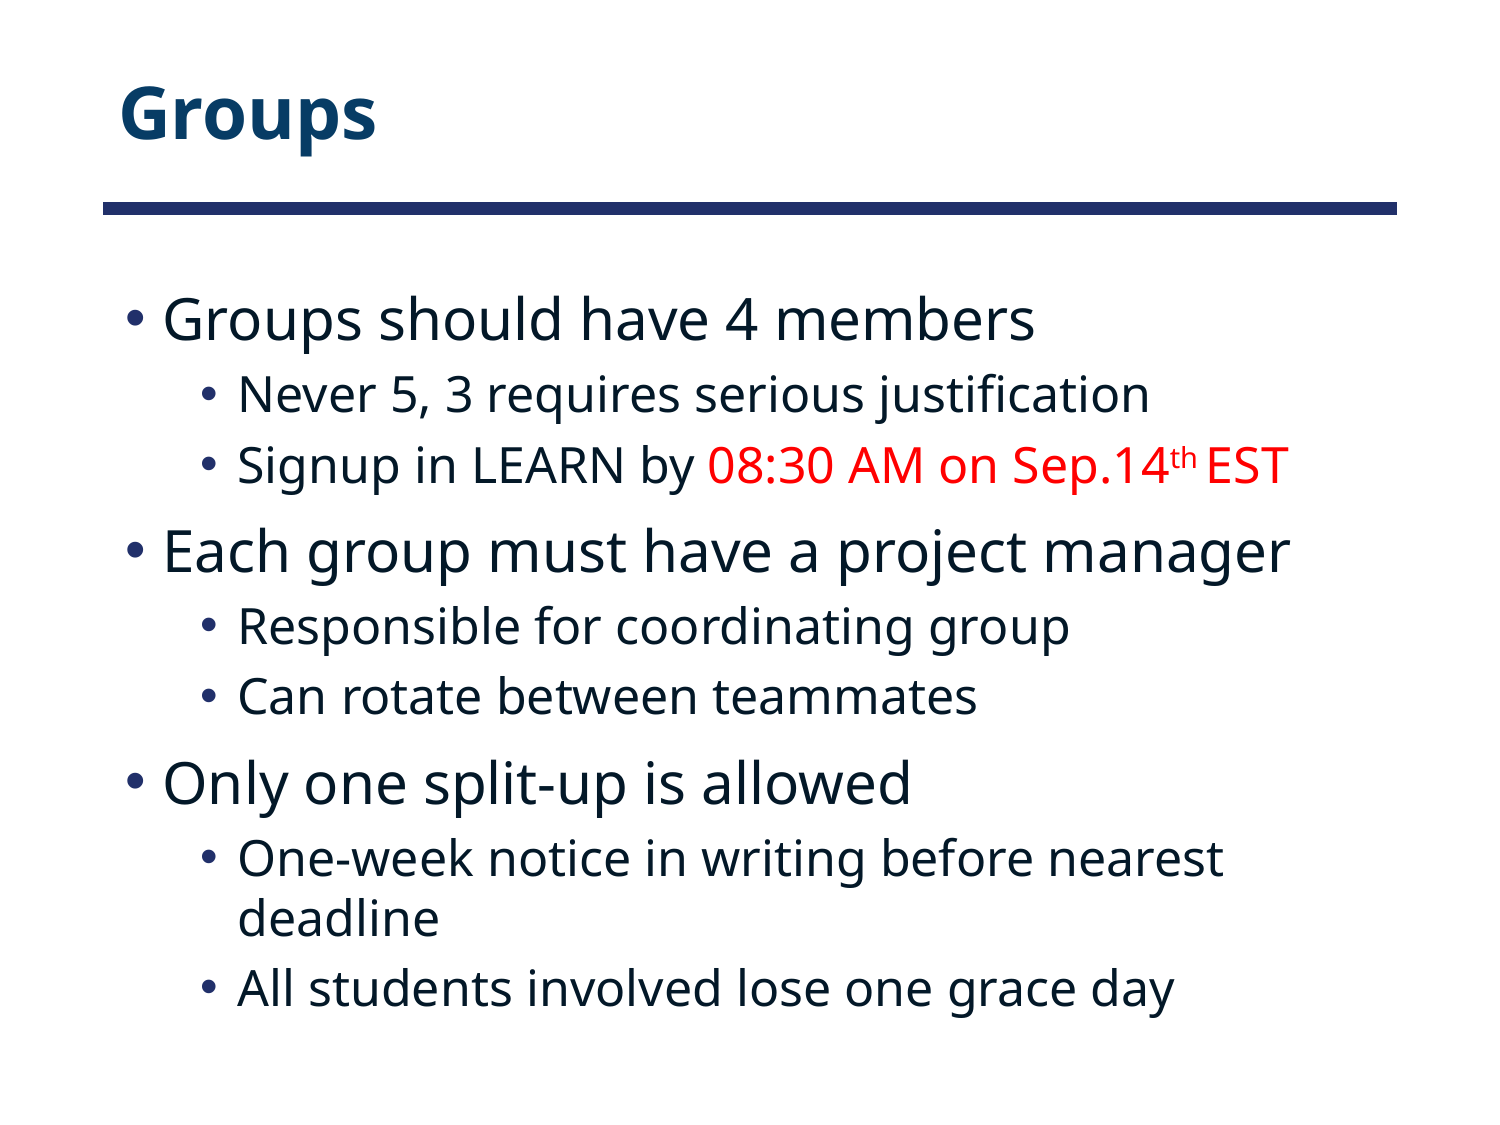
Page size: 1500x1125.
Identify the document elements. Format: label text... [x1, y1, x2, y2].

list Groups should have 4 members Never 5, 3 requires serious justification Signup in LEARN by 08:30 AM on Sep.14th EST Each group must have a project manager Responsible for coordinating group Can rotate between teammates Only one split-up is allowed One-week notice in writing before nearest deadline All students involved lose one grace day [110, 275, 1404, 1091]
title Groups [103, 34, 1397, 197]
